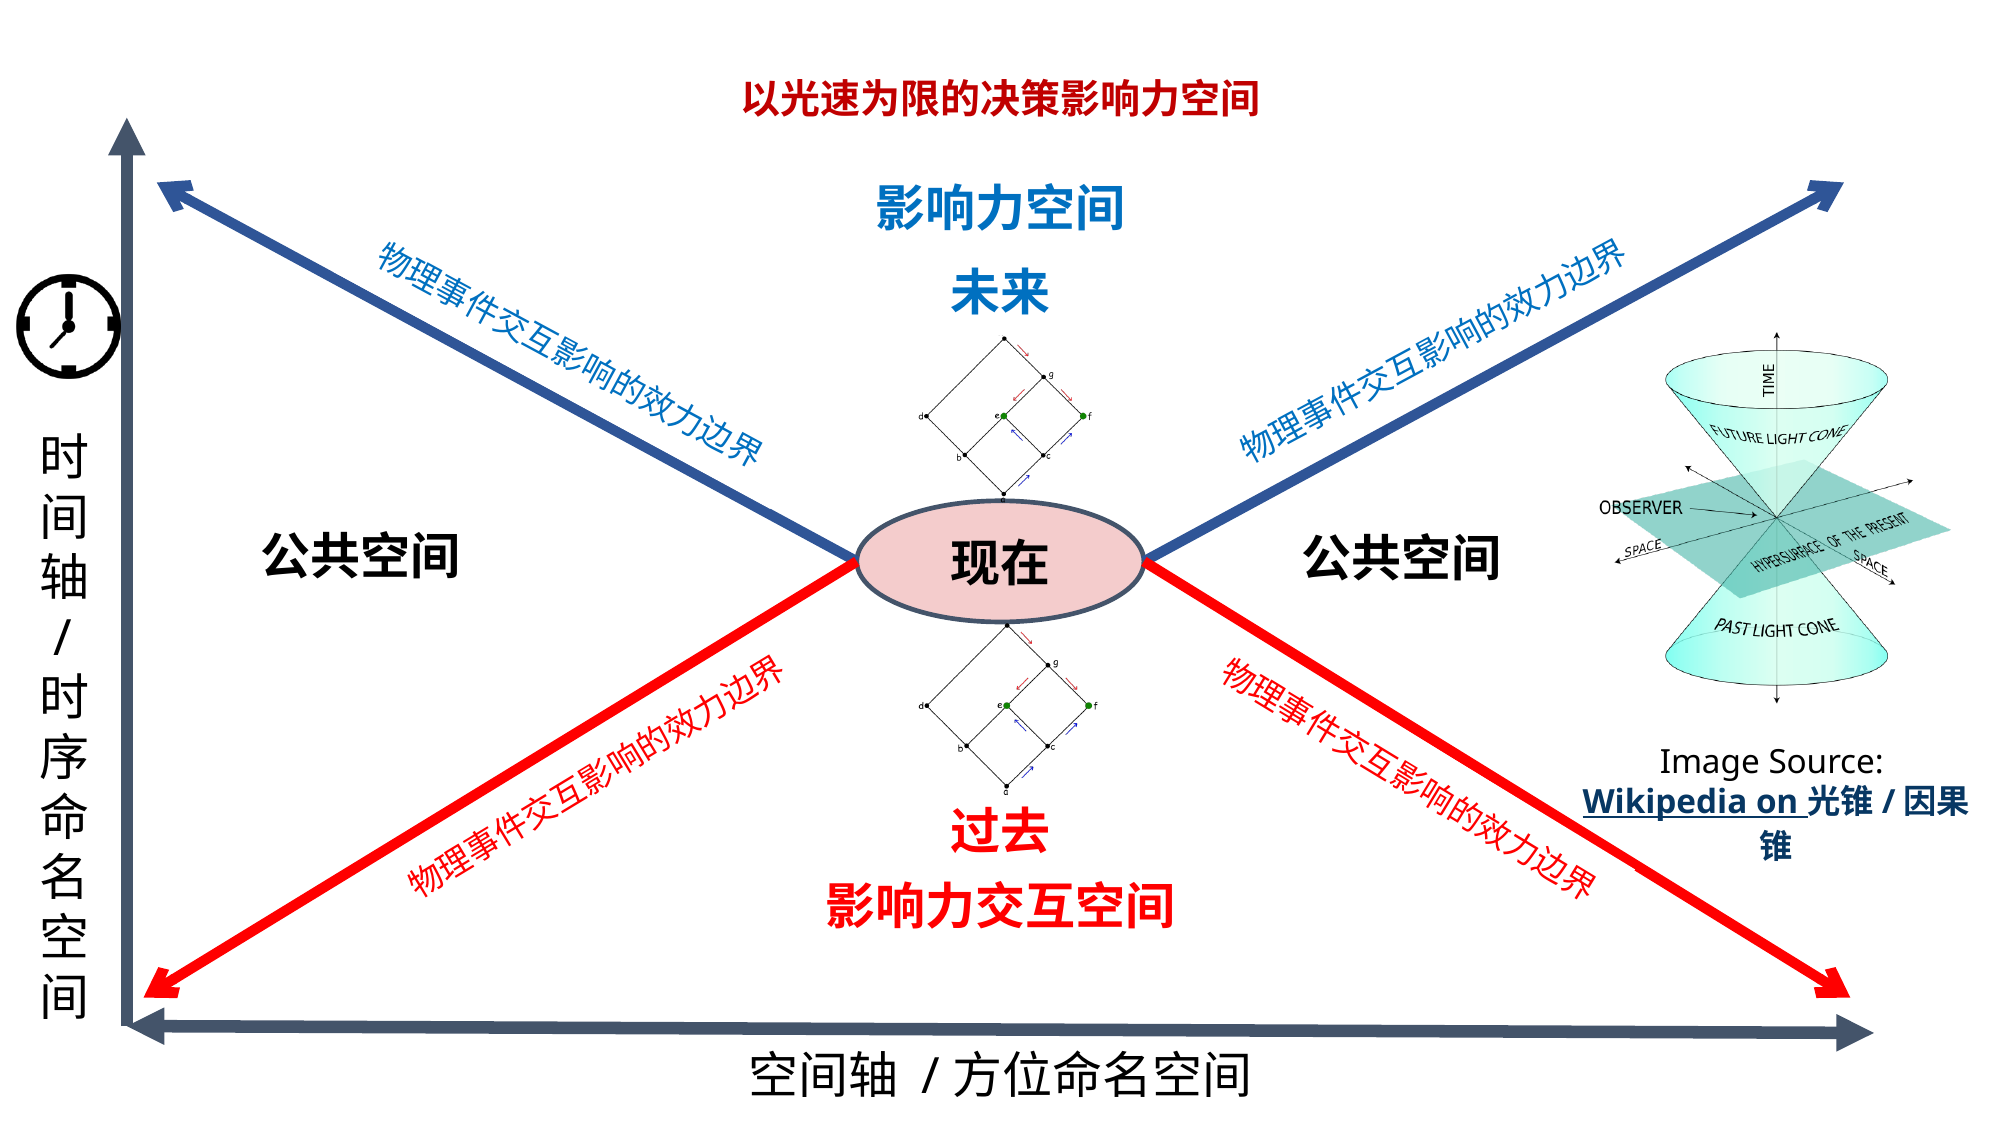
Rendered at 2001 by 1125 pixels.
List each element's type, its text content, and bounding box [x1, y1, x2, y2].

text_box 未来 [893, 268, 1108, 333]
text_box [126, 1026, 1874, 1033]
picture [1590, 320, 1963, 715]
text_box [1143, 182, 1844, 561]
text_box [156, 182, 857, 561]
text_box 现在 [857, 506, 1143, 621]
picture [10, 268, 126, 385]
picture [911, 335, 1099, 506]
text_box 空间轴 /方位命名空间 [704, 1033, 1296, 1124]
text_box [1143, 561, 1851, 998]
text_box Image Source: Wikipedia on 光锥/因果锥 [1851, 720, 2000, 886]
text_box 时 间 轴 / 时序命名空间 [19, 405, 106, 1046]
text_box 过去 [857, 799, 1143, 844]
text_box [143, 561, 857, 998]
text_box 影响力空间 [843, 146, 1157, 268]
title 以光速为限的决策影响力空间 [68, 58, 1932, 142]
picture [911, 621, 1105, 798]
text_box 影响力交互空间 [857, 844, 1143, 966]
